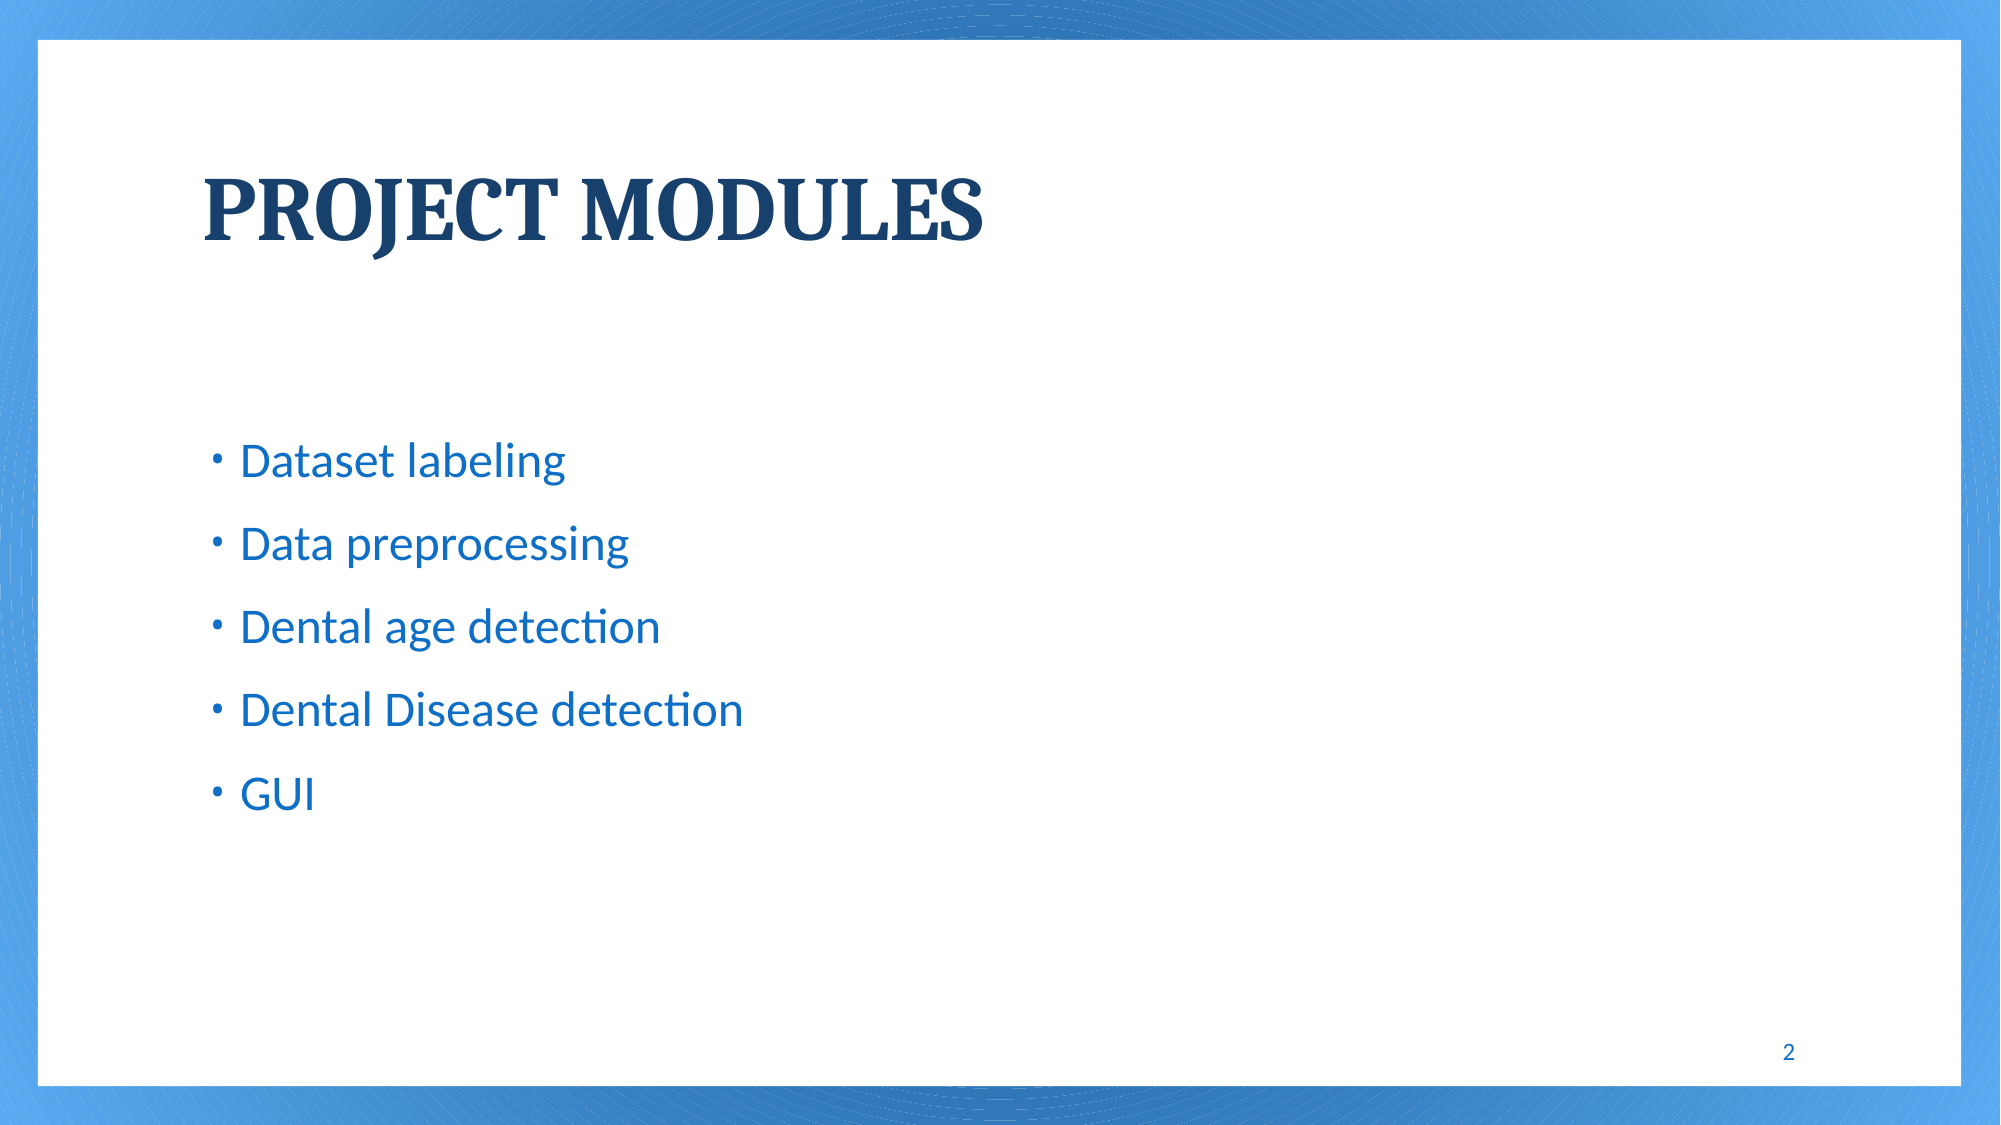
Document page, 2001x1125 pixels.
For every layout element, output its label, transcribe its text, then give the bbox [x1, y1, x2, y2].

list Dataset labeling Data preprocessing Dental age detection Dental Disease detection GUI [187, 337, 1808, 1000]
slide_number 2 [1530, 1020, 1811, 1081]
title PROJECT MODULES [187, 99, 1808, 323]
